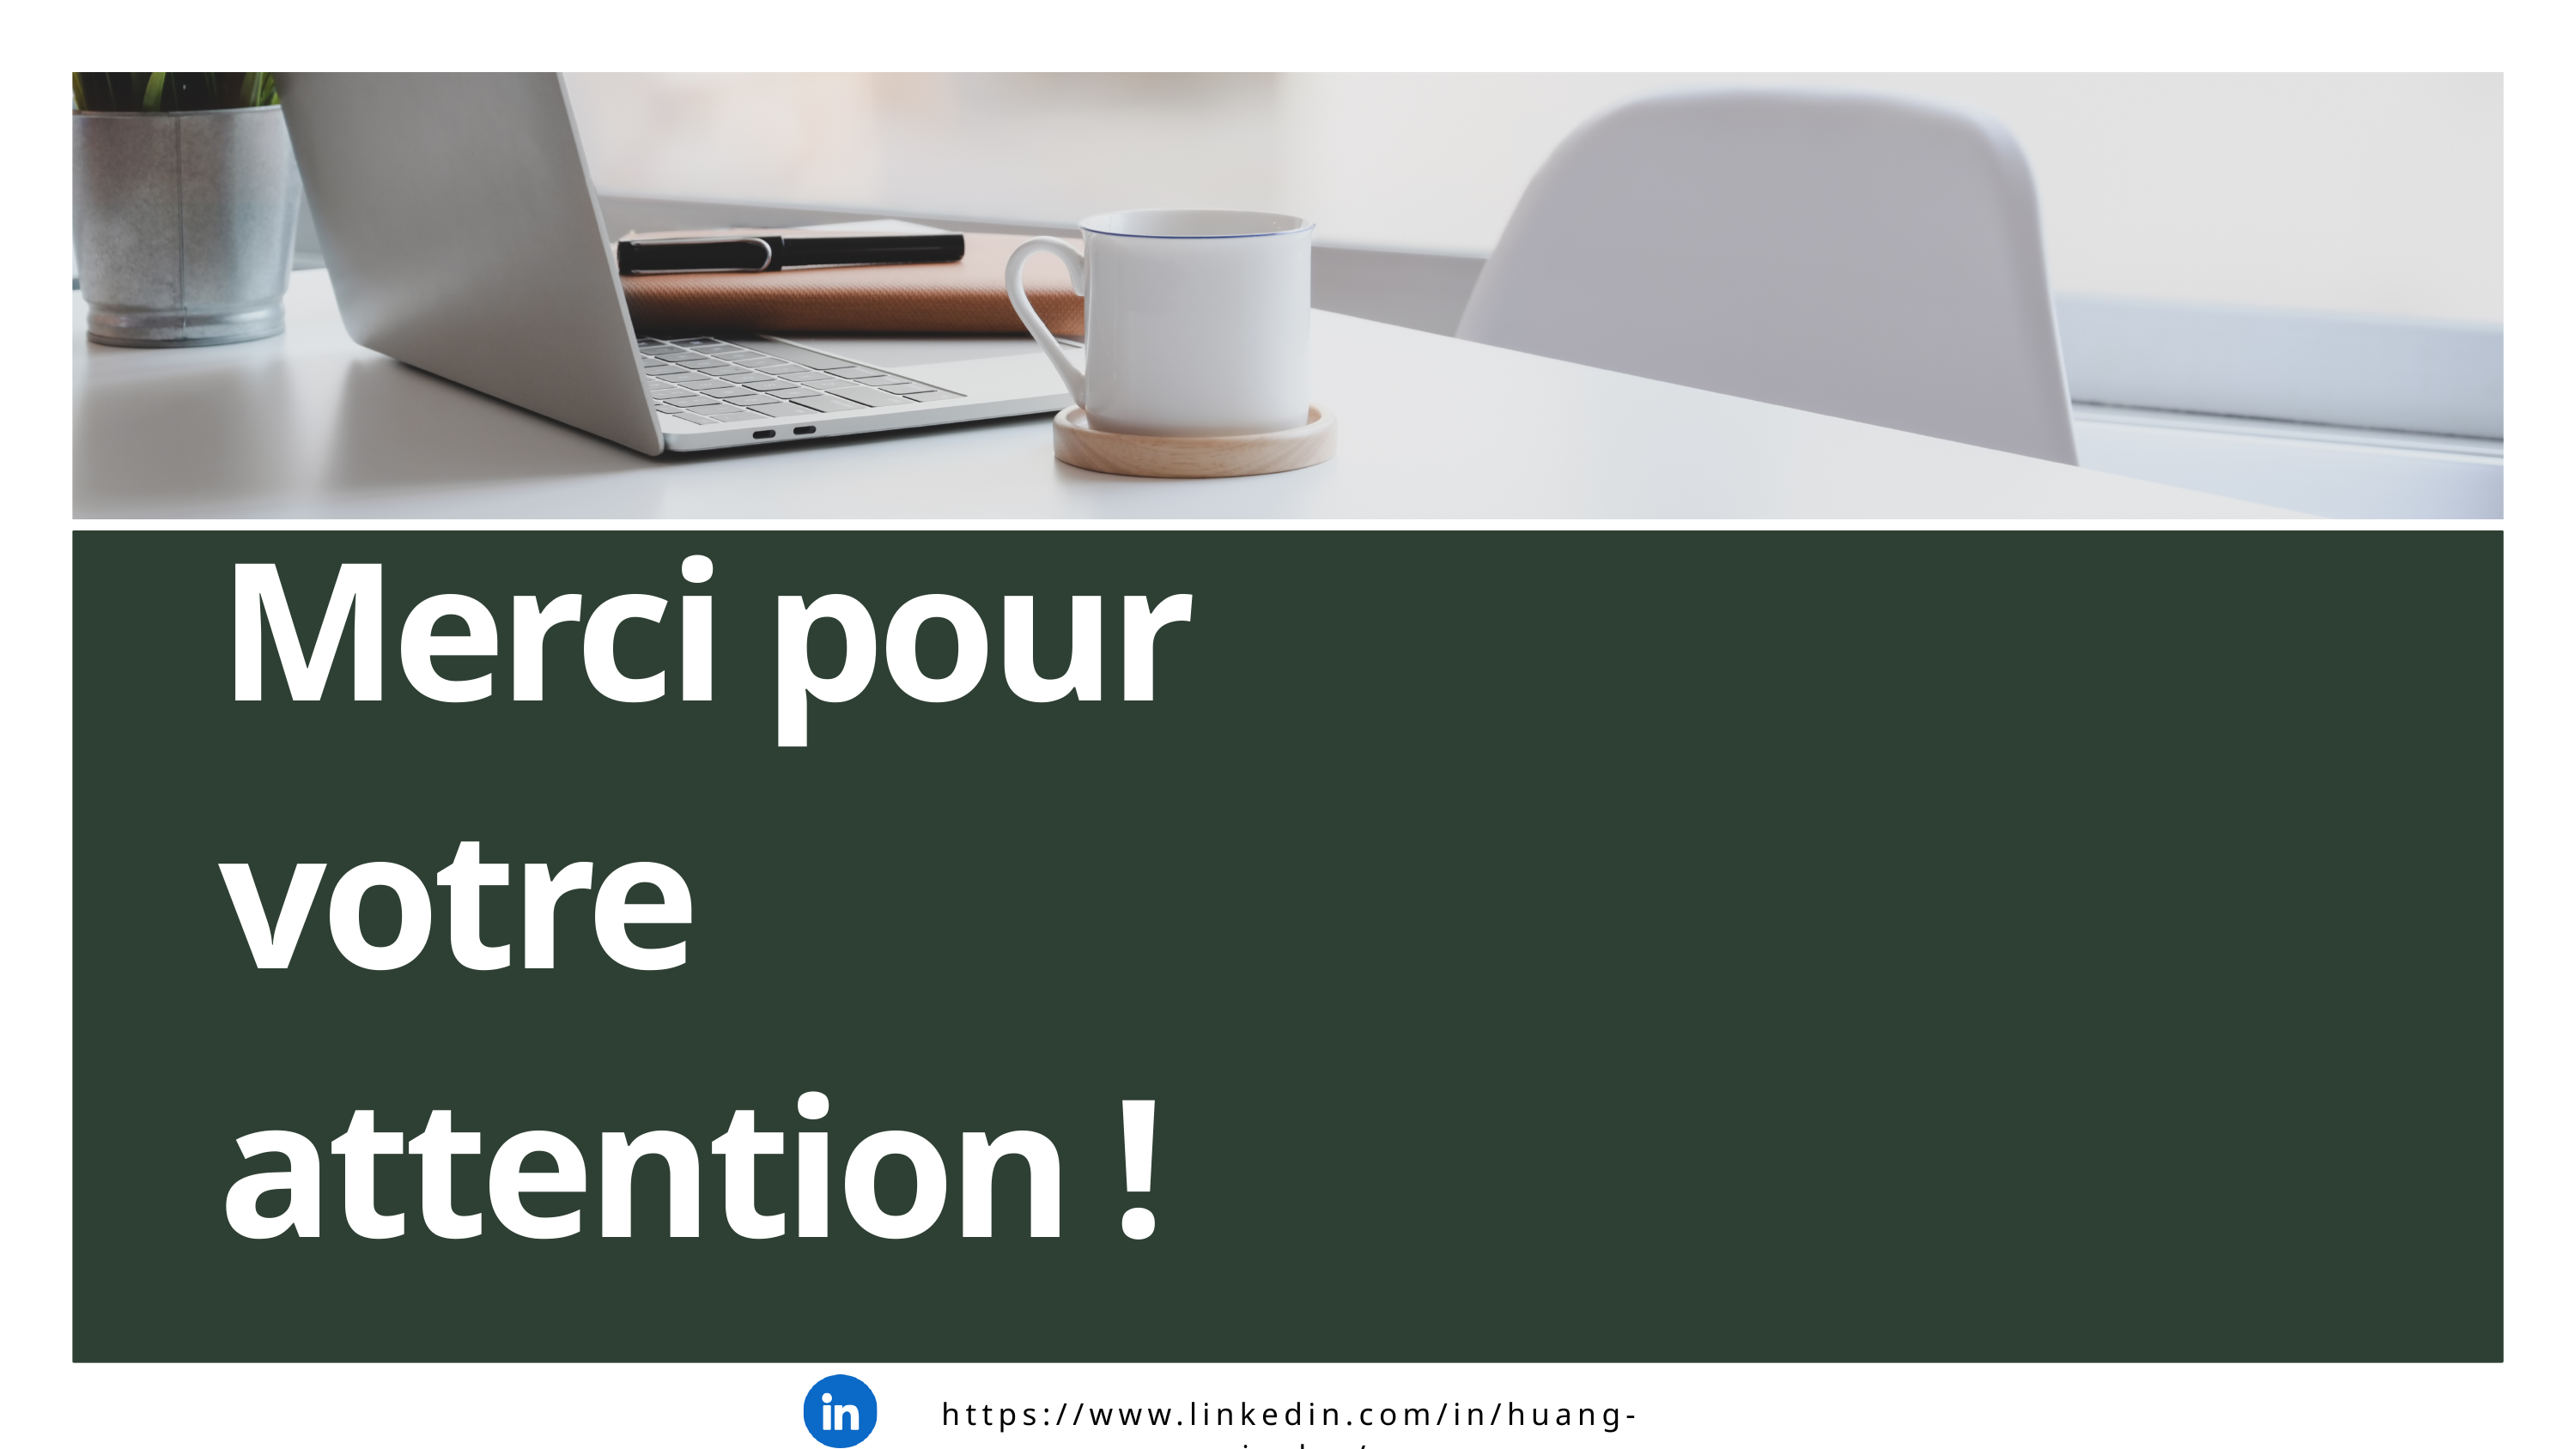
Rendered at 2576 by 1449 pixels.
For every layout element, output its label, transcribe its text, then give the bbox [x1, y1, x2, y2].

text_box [72, 72, 2504, 519]
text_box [72, 530, 2504, 1363]
text_box https://www.linkedin.com/in/huang-nicolas/ [877, 1389, 1707, 1449]
text_box [803, 1374, 878, 1448]
